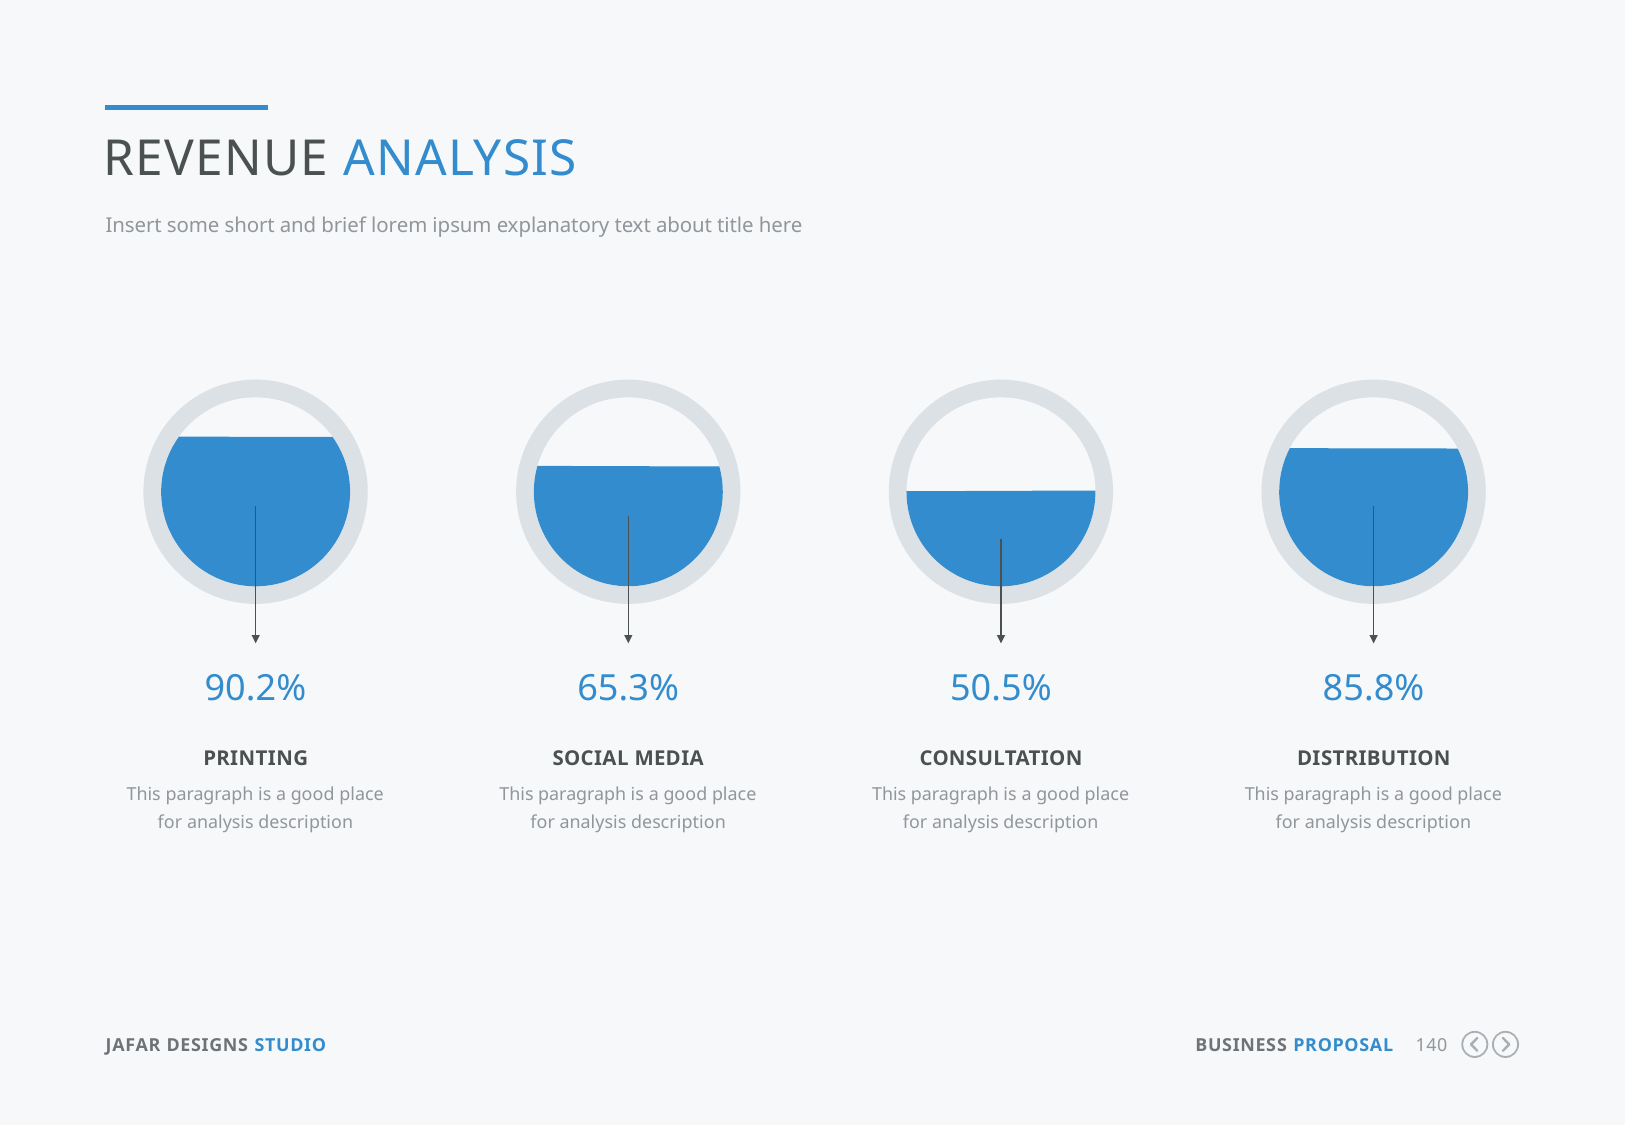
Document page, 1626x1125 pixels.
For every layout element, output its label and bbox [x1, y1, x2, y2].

text_box [866, 664, 1136, 709]
text_box [1239, 664, 1508, 709]
text_box [866, 737, 1136, 833]
text_box [1239, 737, 1508, 833]
text_box [494, 737, 763, 833]
text_box [143, 379, 368, 644]
list [103, 125, 1518, 188]
list [105, 209, 1519, 241]
text_box [516, 379, 741, 644]
text_box [121, 737, 390, 833]
text_box [1261, 379, 1486, 644]
text_box [494, 664, 763, 709]
text_box [121, 664, 390, 709]
text_box [888, 379, 1114, 644]
